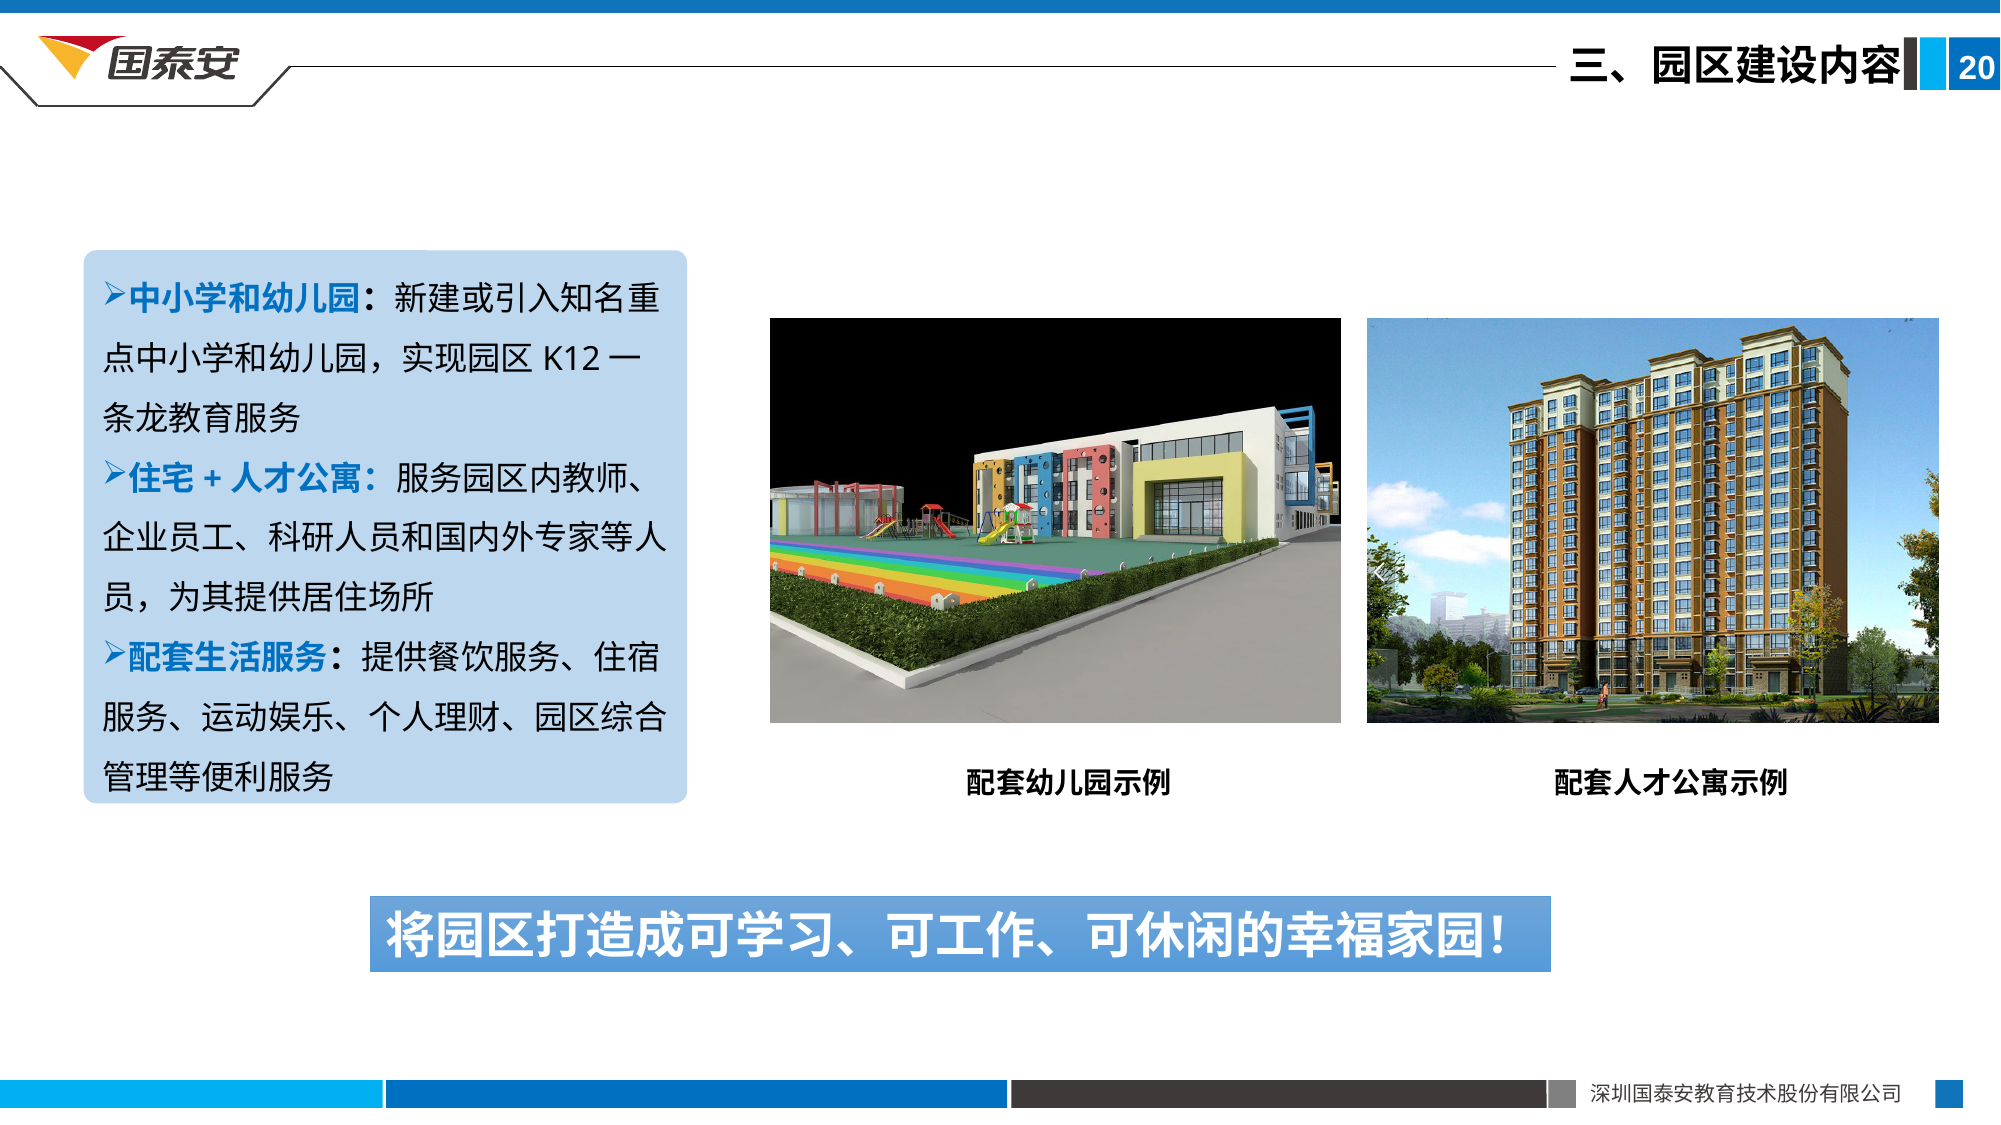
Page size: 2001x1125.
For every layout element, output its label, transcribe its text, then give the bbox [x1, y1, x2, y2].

picture [770, 318, 1341, 723]
text_box 将园区打造成可学习、可工作、可休闲的幸福家园！ [370, 896, 1551, 972]
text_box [0, 66, 1557, 106]
text_box 三、园区建设内容 [1553, 36, 1950, 113]
text_box 中小学和幼儿园：新建或引入知名重点中小学和幼儿园，实现园区K12一条龙教育服务 住宅+人才公寓：服务园区内教师、企业员工、科研人员和国内外专家等人员，为其提供居住场所 配套生活服务：提供餐饮服务、住宿服务、运动娱乐、个人理财、园区综合管理等便利服务 [83, 250, 688, 804]
text_box 20 [1950, 38, 2000, 94]
text_box 配套人才公寓示例 [1539, 756, 1804, 807]
picture [1367, 318, 1939, 723]
text_box 配套幼儿园示例 [952, 756, 1187, 807]
